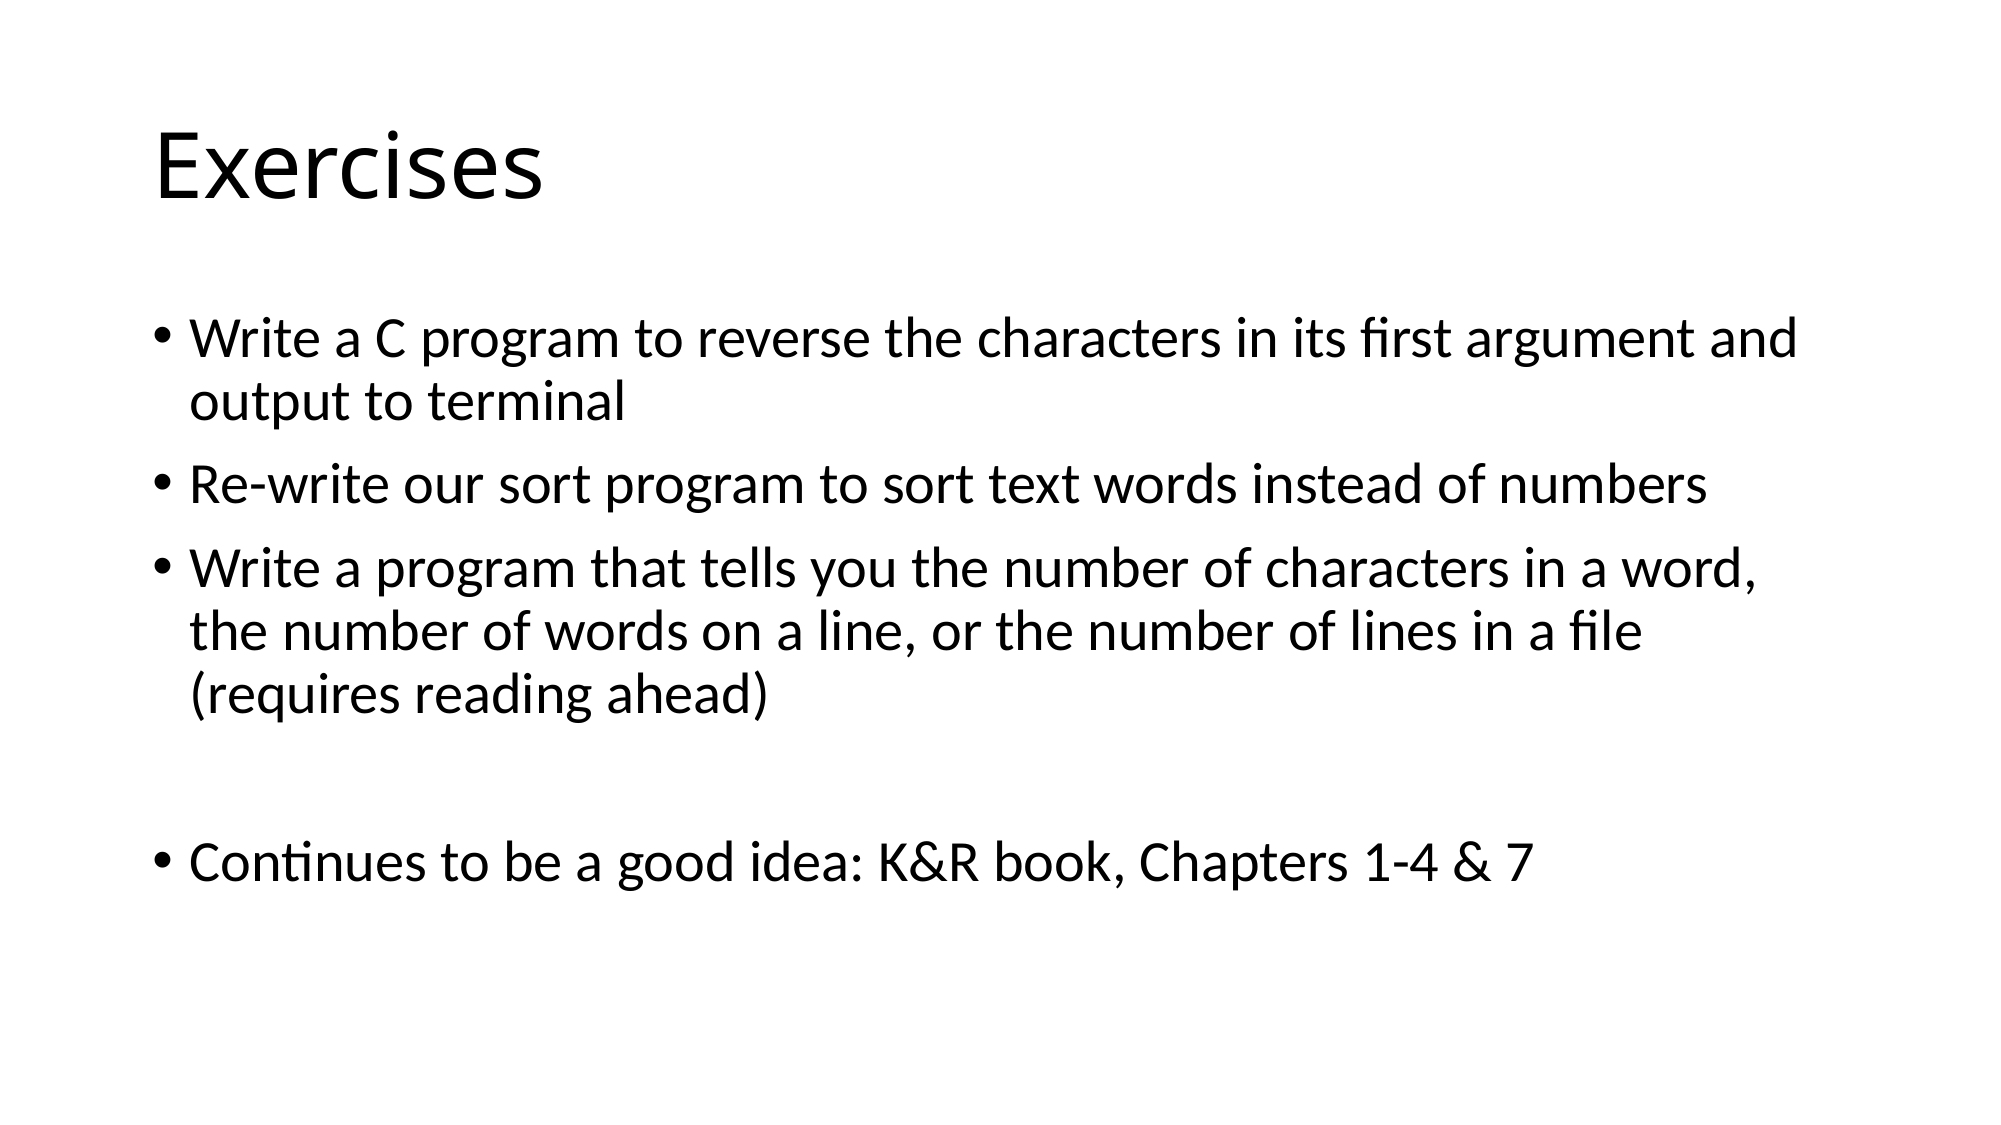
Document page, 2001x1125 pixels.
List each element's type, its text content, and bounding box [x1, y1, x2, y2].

list Write a C program to reverse the characters in its first argument and output to terminal Re-write our sort program to sort text words instead of numbers Write a program that tells you the number of characters in a word, the number of words on a line, or the number of lines in a file (requires reading ahead) Continues to be a good idea: K&R book, Chapters 1-4 & 7 [137, 299, 1863, 1014]
title Exercises [137, 59, 1863, 278]
